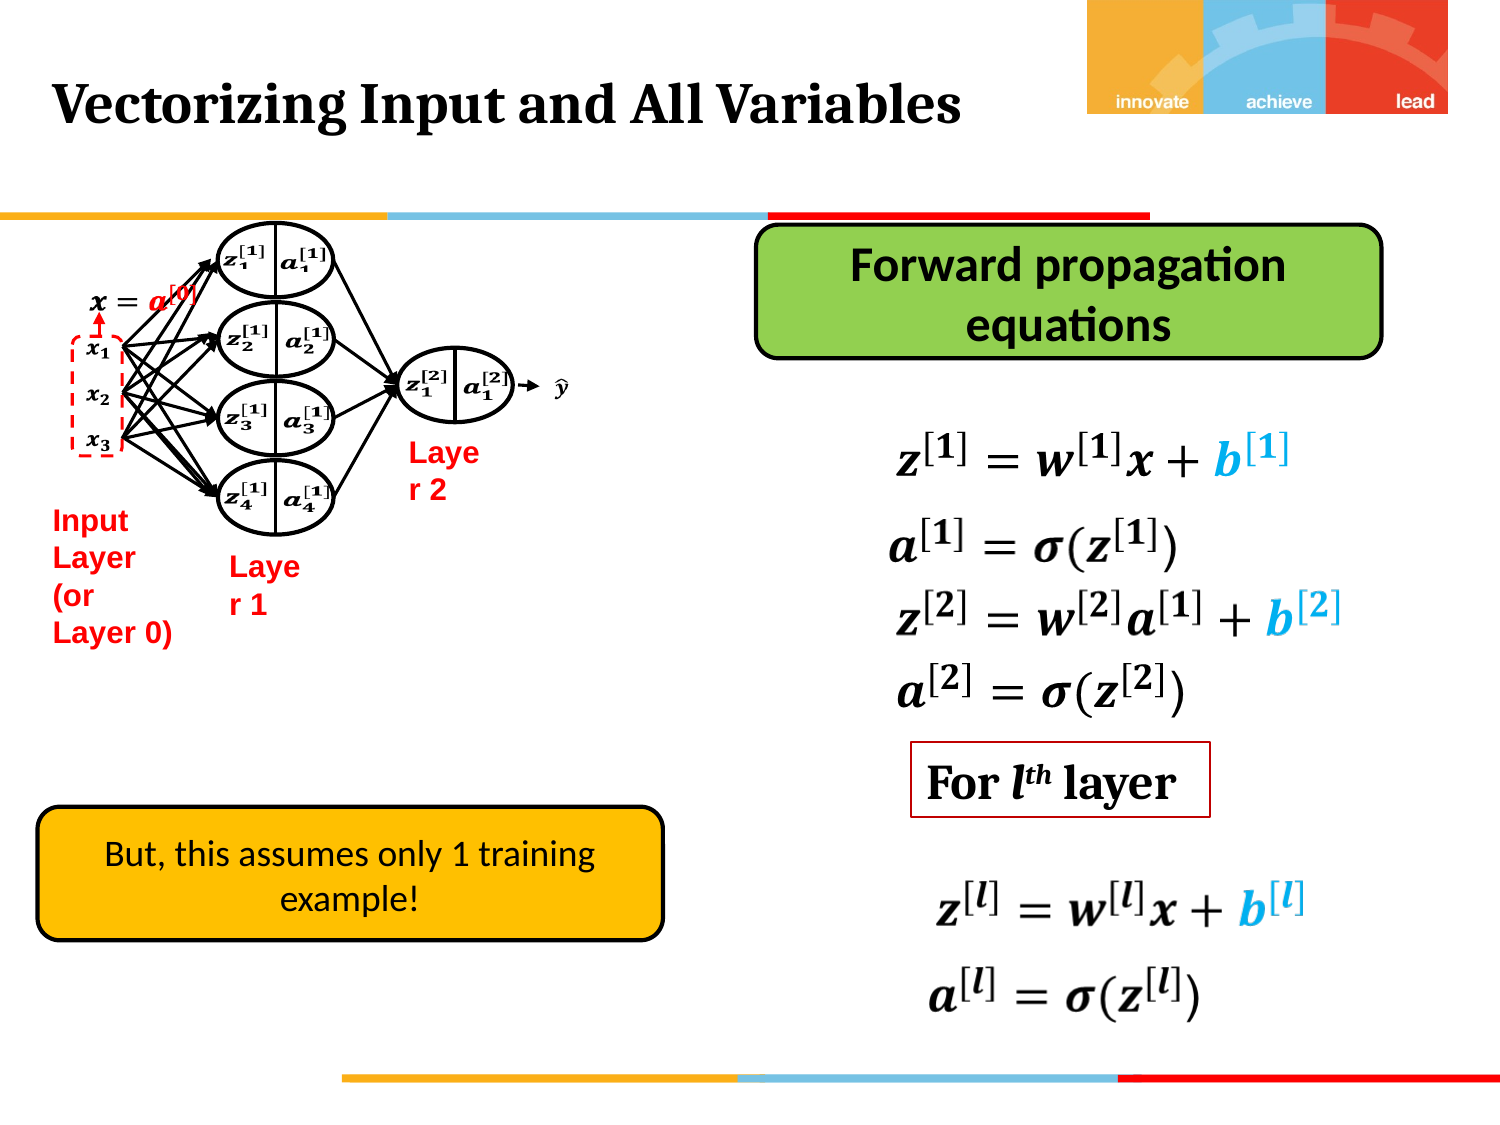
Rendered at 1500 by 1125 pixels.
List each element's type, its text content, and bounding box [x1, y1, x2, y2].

text_box [880, 648, 1203, 727]
text_box But, this assumes only 1 training example! [37, 806, 663, 941]
text_box [871, 417, 1317, 496]
text_box [872, 503, 1196, 582]
text_box For lth layer [911, 741, 1210, 817]
title Vectorizing Input and All Variables [37, 0, 1377, 200]
picture [1377, 0, 1448, 114]
text_box [912, 952, 1219, 1031]
text_box Forward propagation equations [756, 224, 1382, 359]
text_box [871, 575, 1369, 655]
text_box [37, 222, 584, 577]
text_box [911, 866, 1332, 945]
